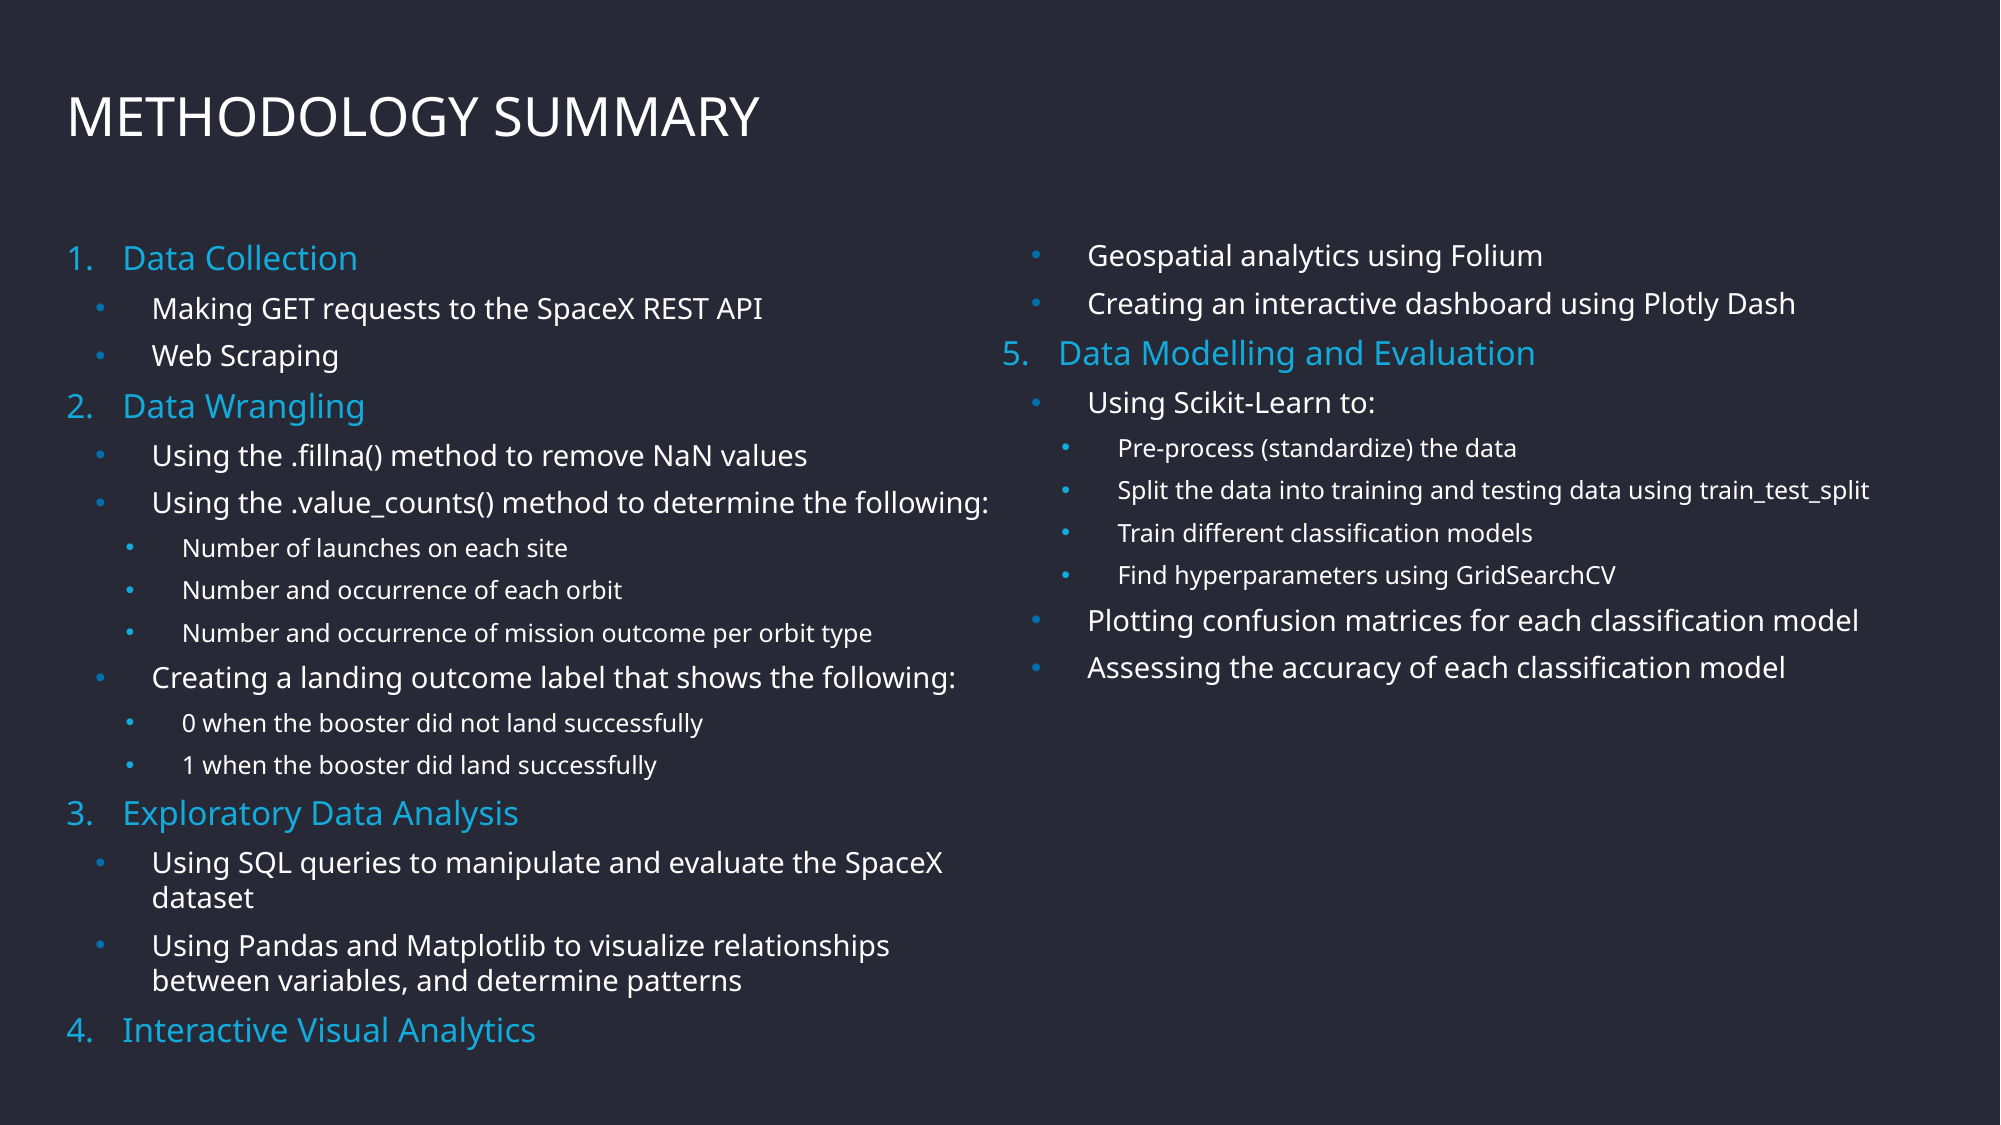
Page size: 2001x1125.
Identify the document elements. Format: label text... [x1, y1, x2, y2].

text_box Data Collection Making GET requests to the SpaceX REST API Web Scraping Data Wrangling Using the .fillna() method to remove NaN values Using the .value_counts() method to determine the following: Number of launches on each site Number and occurrence of each orbit Number and occurrence of mission outcome per orbit type Creating a landing outcome label that shows the following: 0 when the booster did not land successfully 1 when the booster did land successfully Exploratory Data Analysis Using SQL queries to manipulate and evaluate the SpaceX dataset Using Pandas and Matplotlib to visualize relationships between variables, and determine patterns Interactive Visual Analytics Geospatial analytics using Folium Creating an interactive dashboard using Plotly Dash Data Modelling and Evaluation Using Scikit-Learn to: Pre-process (standardize) the data Split the data into training and testing data using train_test_split Train different classification models Find hyperparameters using GridSearchCV Plotting confusion matrices for each classification model Assessing the accuracy of each classification model [66, 237, 1938, 1050]
text_box METHODOLOGY SUMMARY [66, 89, 1863, 149]
